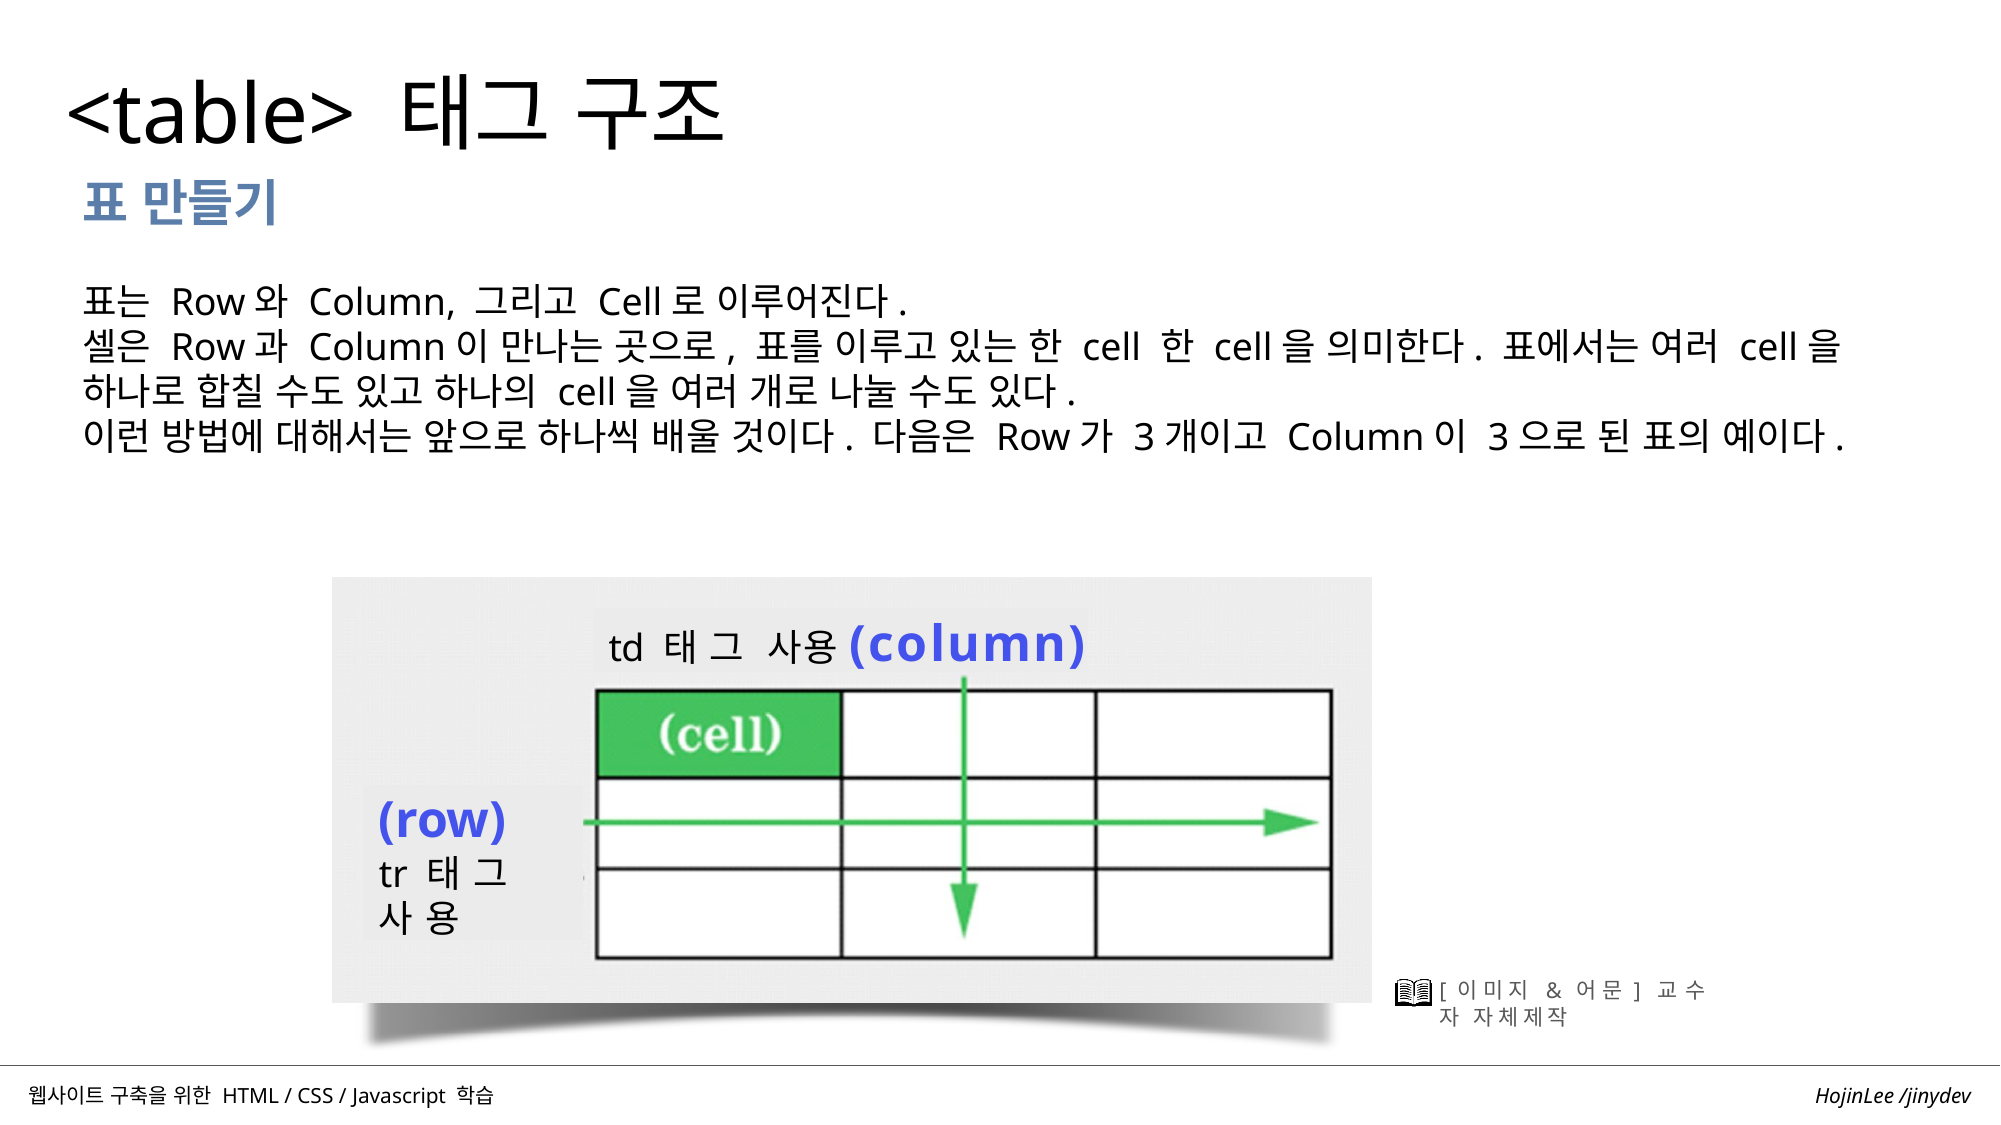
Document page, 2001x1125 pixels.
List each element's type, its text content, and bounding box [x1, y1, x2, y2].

text_box 웹사이트 구축을 위한 HTML / CSS / Javascript 학습 [14, 1074, 647, 1115]
text_box <table> 태그 구조 [50, 52, 1051, 168]
text_box HojinLee /jinydev [1522, 1074, 1986, 1115]
picture [1395, 974, 1432, 1011]
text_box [332, 577, 1372, 1051]
text_box 표는 Row와 Column, 그리고 Cell로 이루어진다. 셀은 Row과 Column이 만나는 곳으로, 표를 이루고 있는 한 cell 한 cell을 의미한다. 표에서는 여러 cell을 하나로 합칠 수도 있고 하나의 cell을 여러 개로 나눌 수도 있다. 이런 방법에 대해서는 앞으로 하나씩 배울 것이다. 다음은 Row가 3개이고 Column이 3으로 된 표의 예이다. [67, 270, 1958, 466]
text_box 표 만들기 [67, 164, 483, 240]
text_box [이미지 & 어문] 교수자 자체제작 [1437, 975, 1735, 1030]
